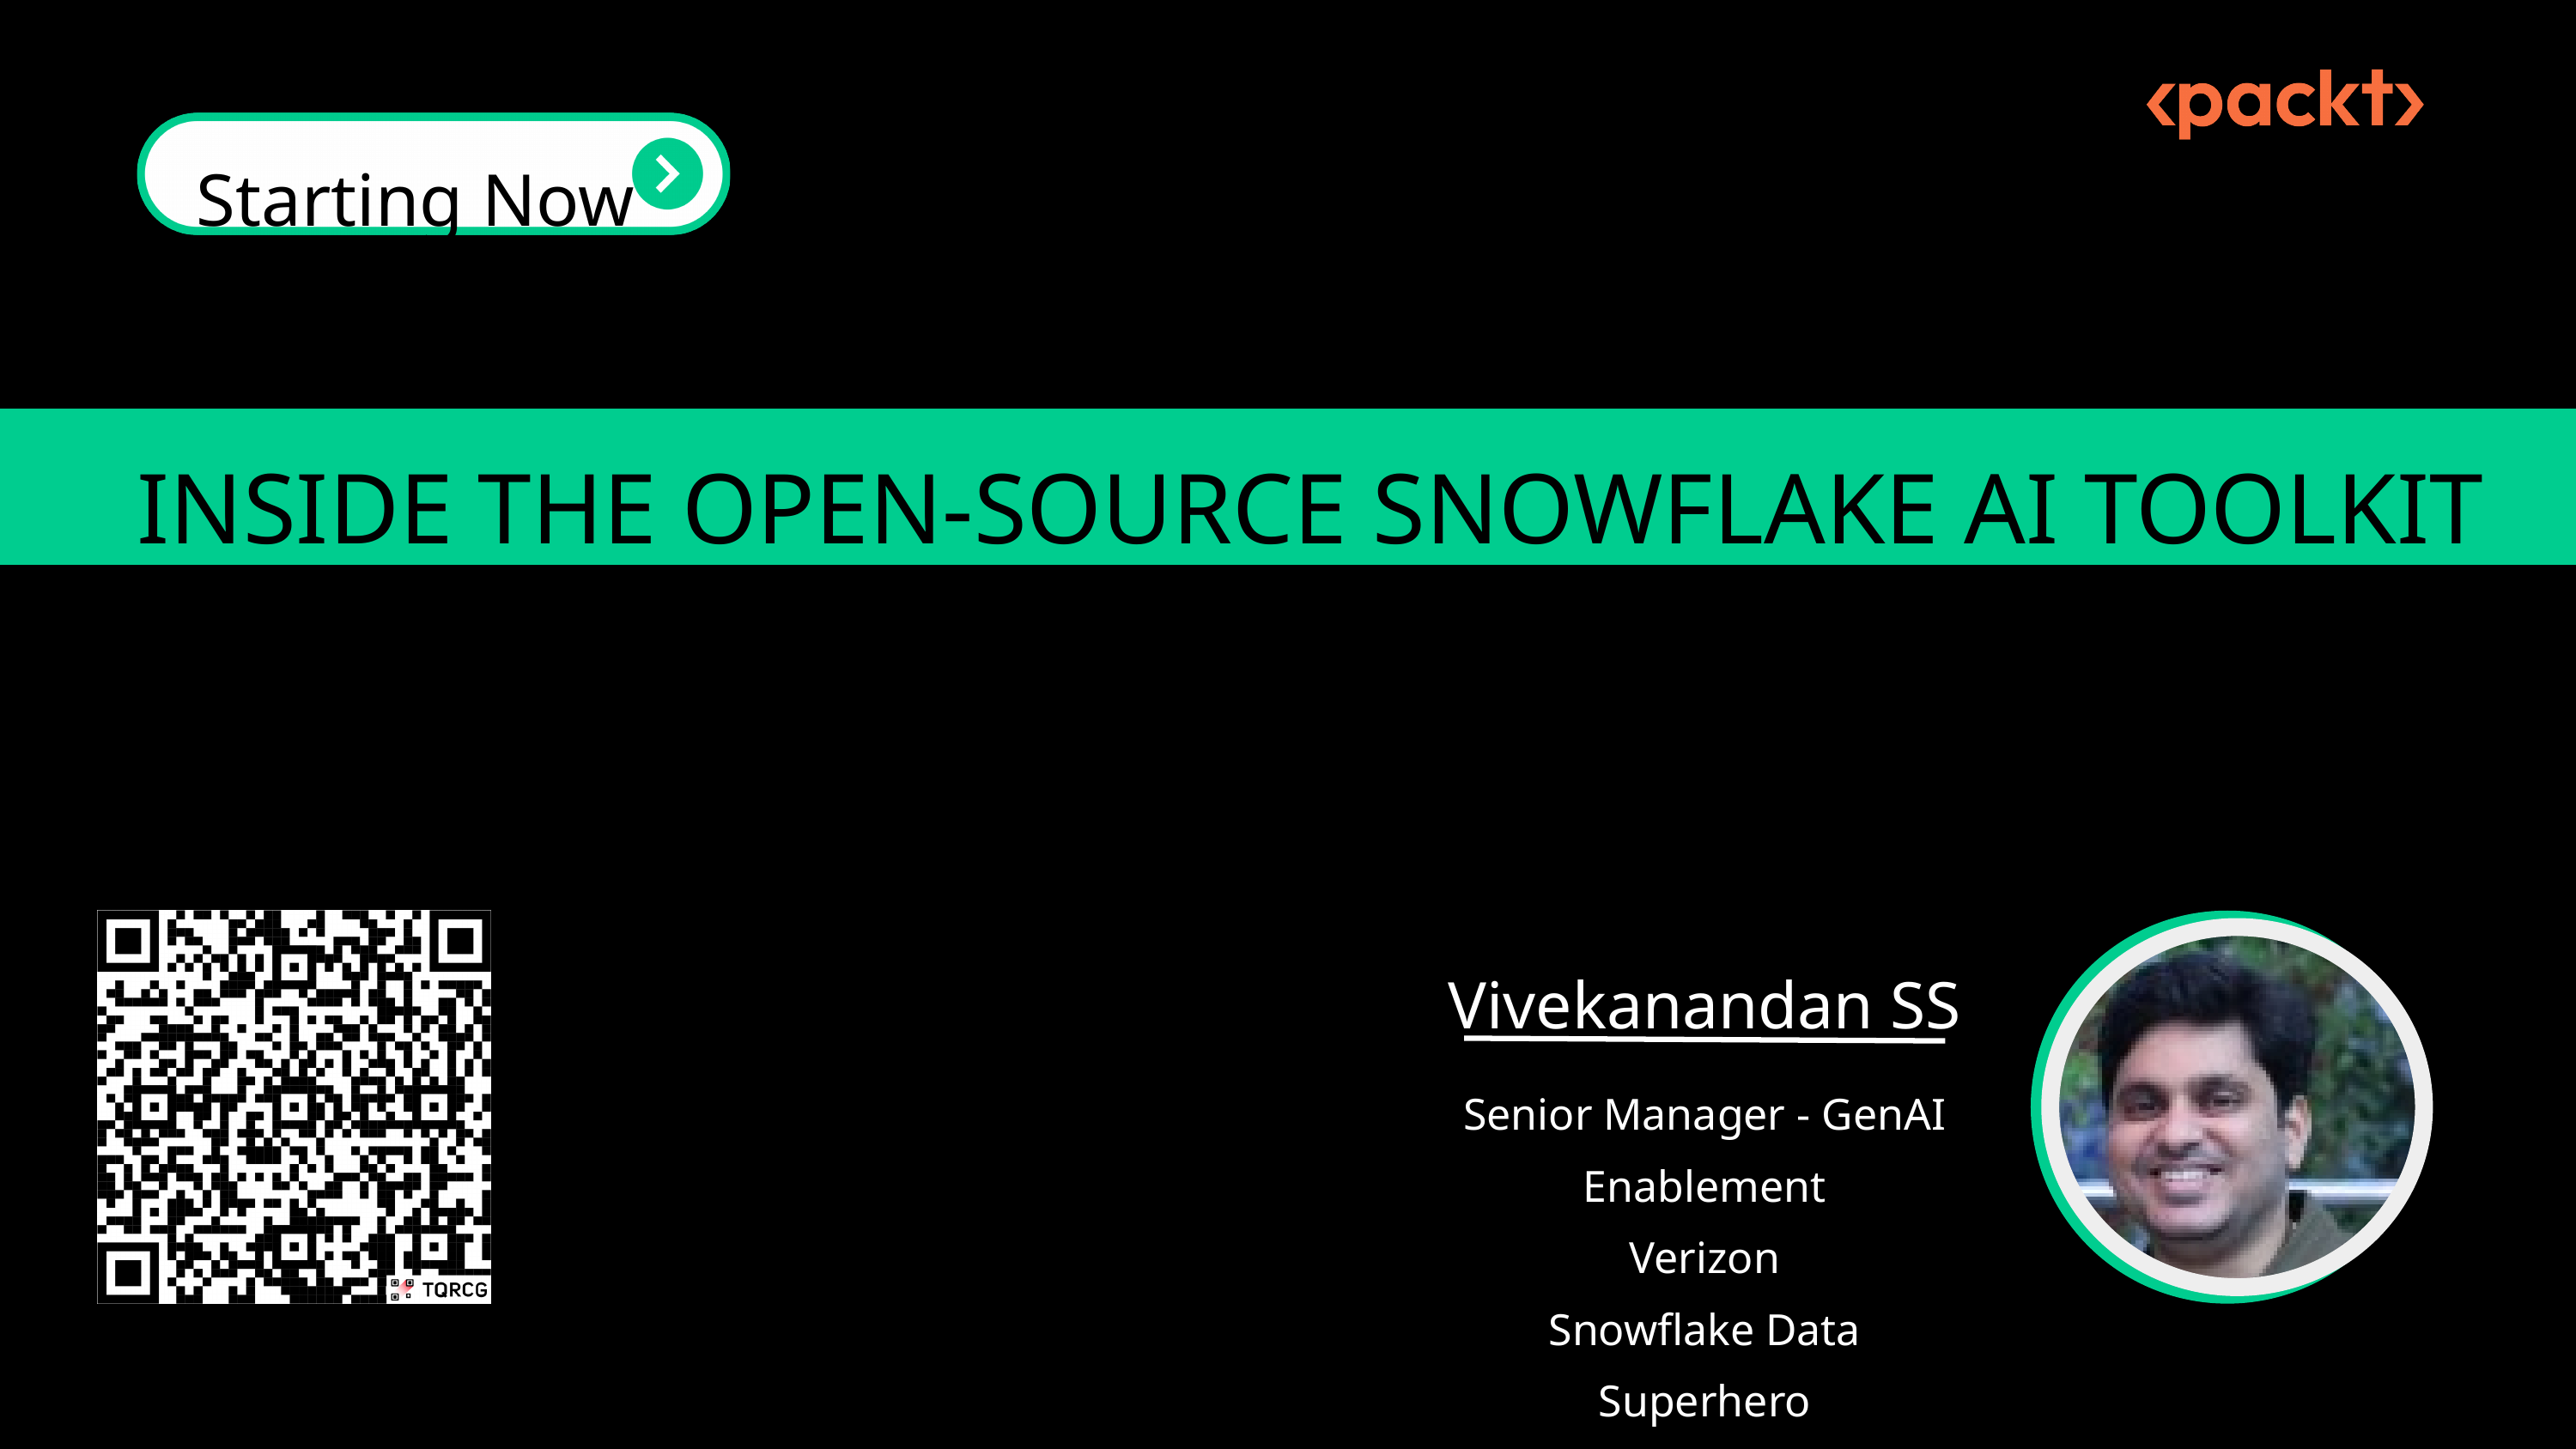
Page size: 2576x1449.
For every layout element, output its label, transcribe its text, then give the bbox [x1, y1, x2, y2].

picture [97, 910, 491, 1304]
picture [2050, 926, 2425, 1288]
text_box [2144, 44, 2432, 145]
text_box Vivekanandan SS [1408, 933, 2002, 1042]
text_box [2030, 910, 2425, 1304]
text_box [137, 112, 731, 235]
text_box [0, 399, 2576, 566]
text_box Starting Now [196, 120, 671, 241]
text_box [1463, 1038, 1946, 1041]
text_box Senior Manager - GenAI Enablement Verizon Snowflake Data Superhero [1460, 1067, 1950, 1426]
